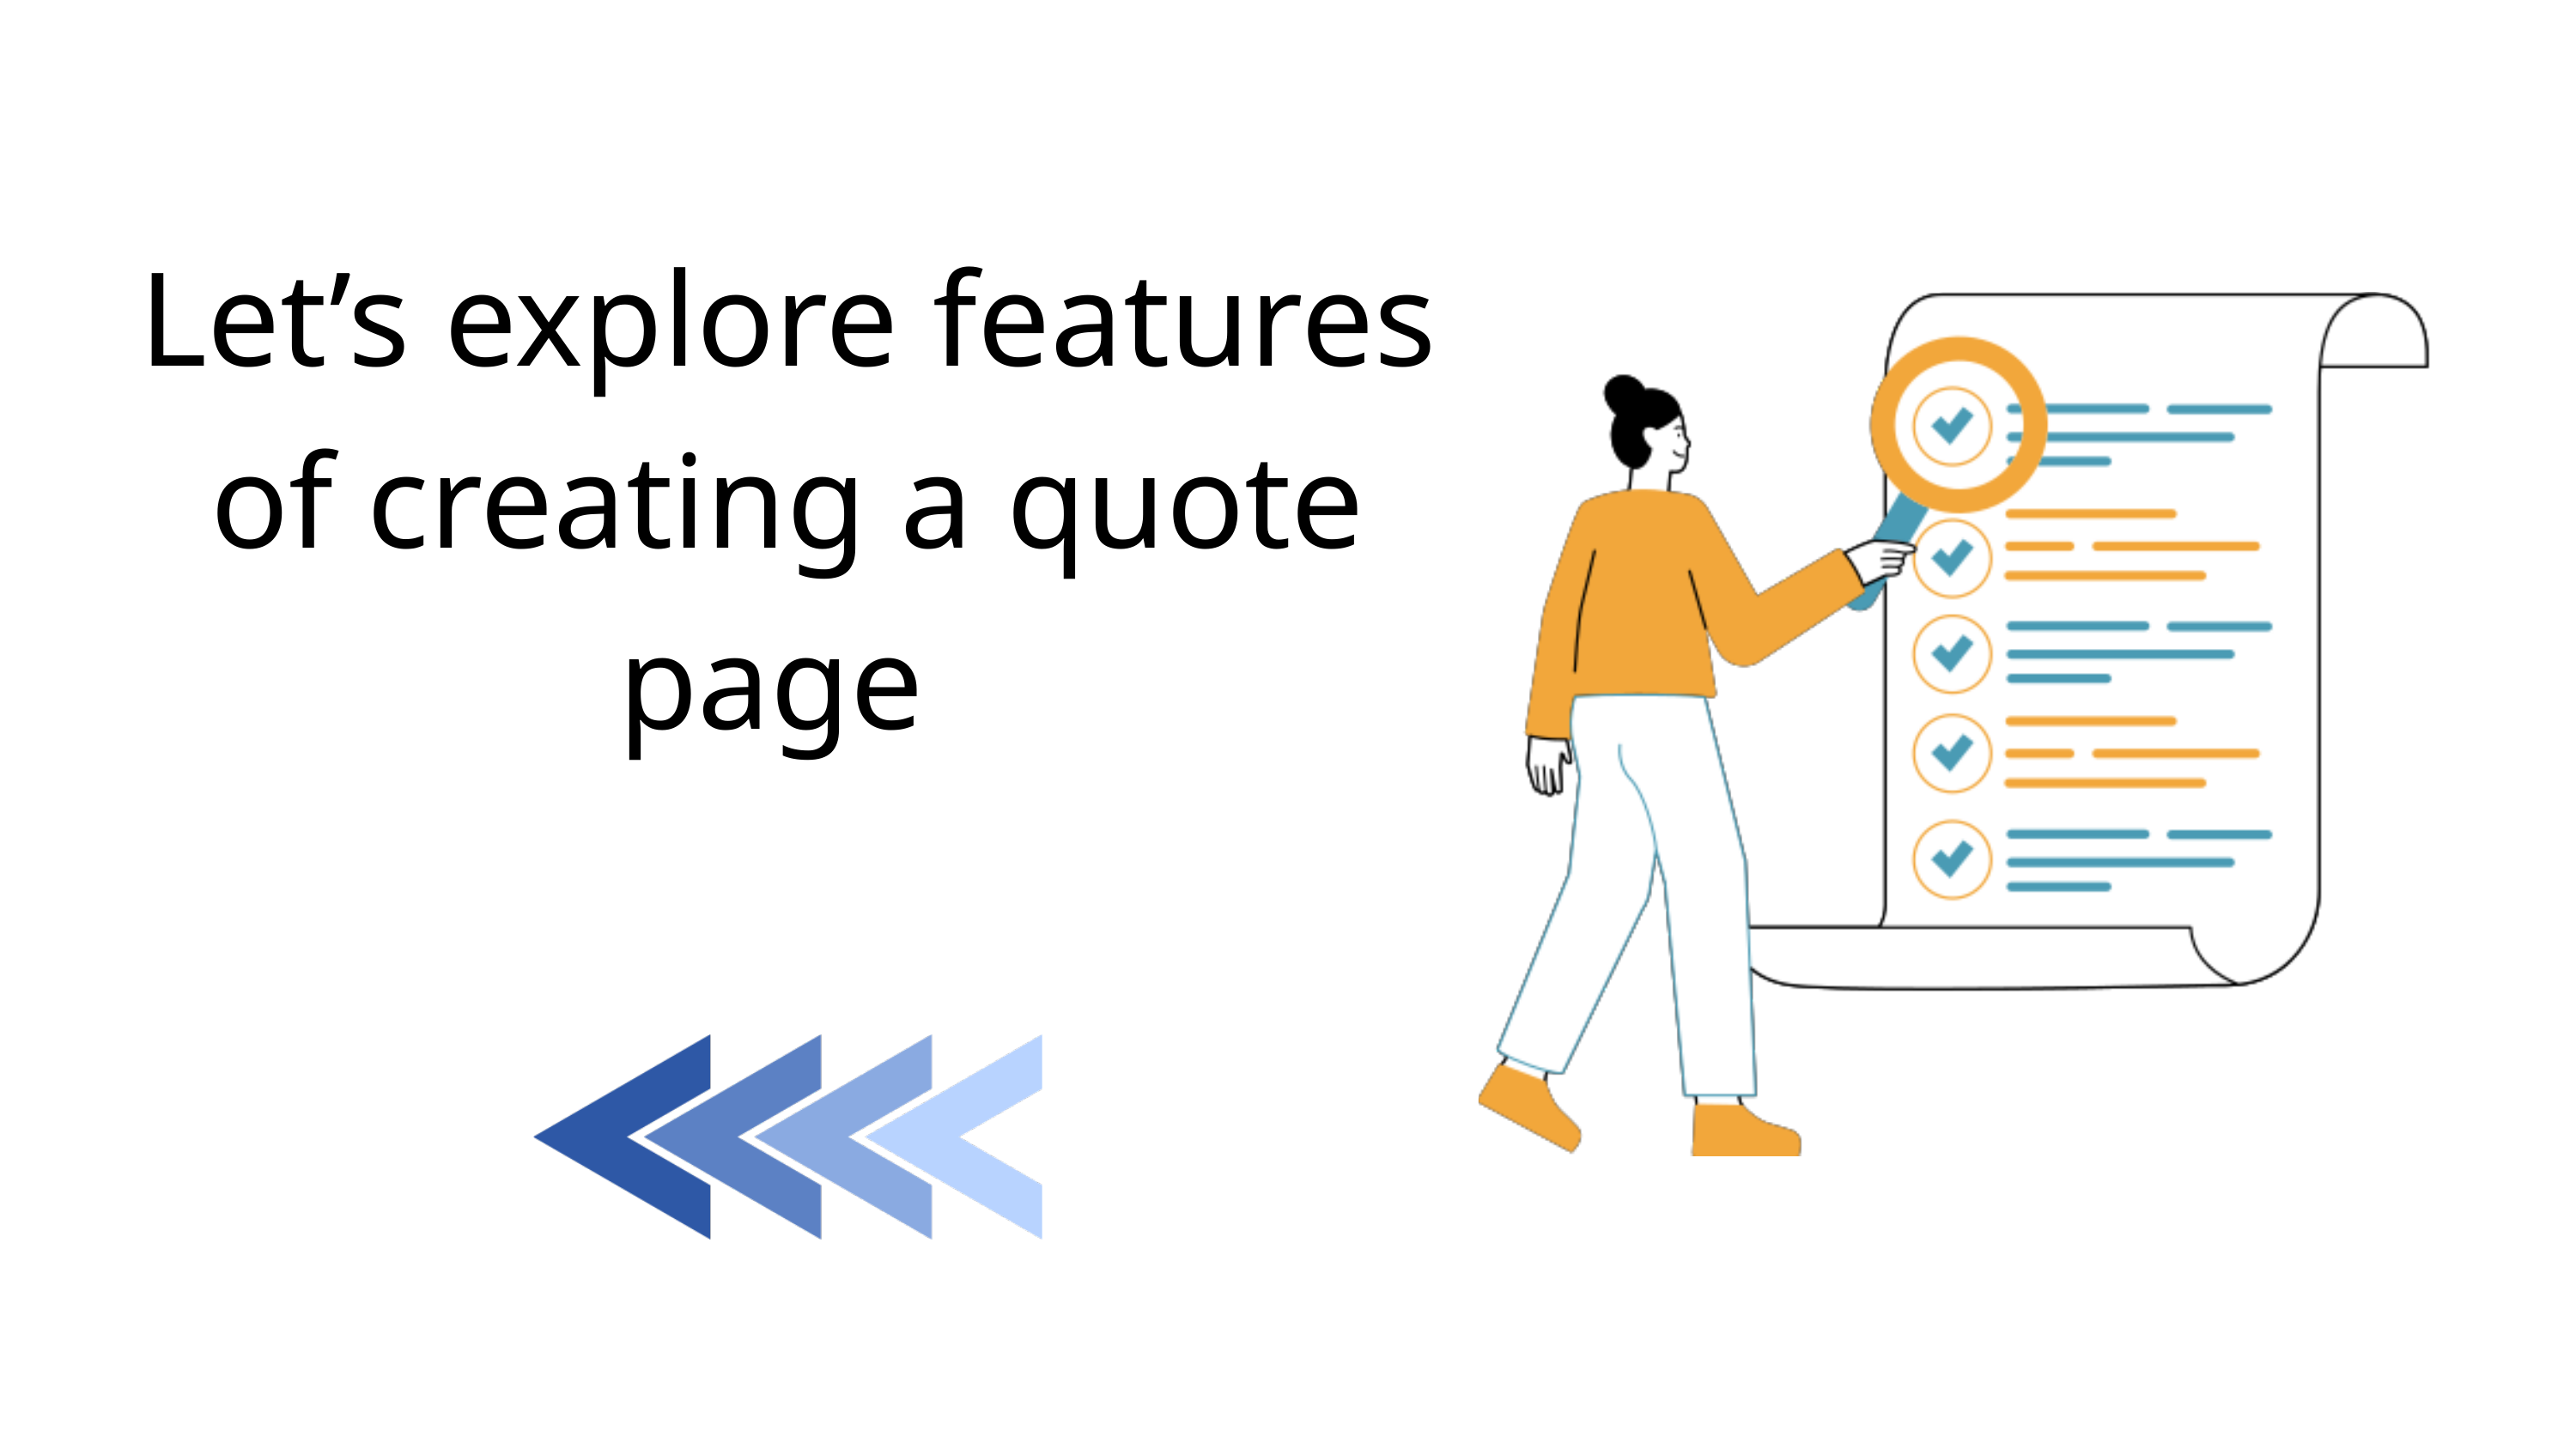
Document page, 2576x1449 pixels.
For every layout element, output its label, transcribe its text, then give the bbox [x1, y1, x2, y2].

text_box [1478, 292, 2432, 1156]
text_box Let’s explore features of creating a quote page [112, 210, 1463, 755]
text_box [533, 1034, 1042, 1240]
